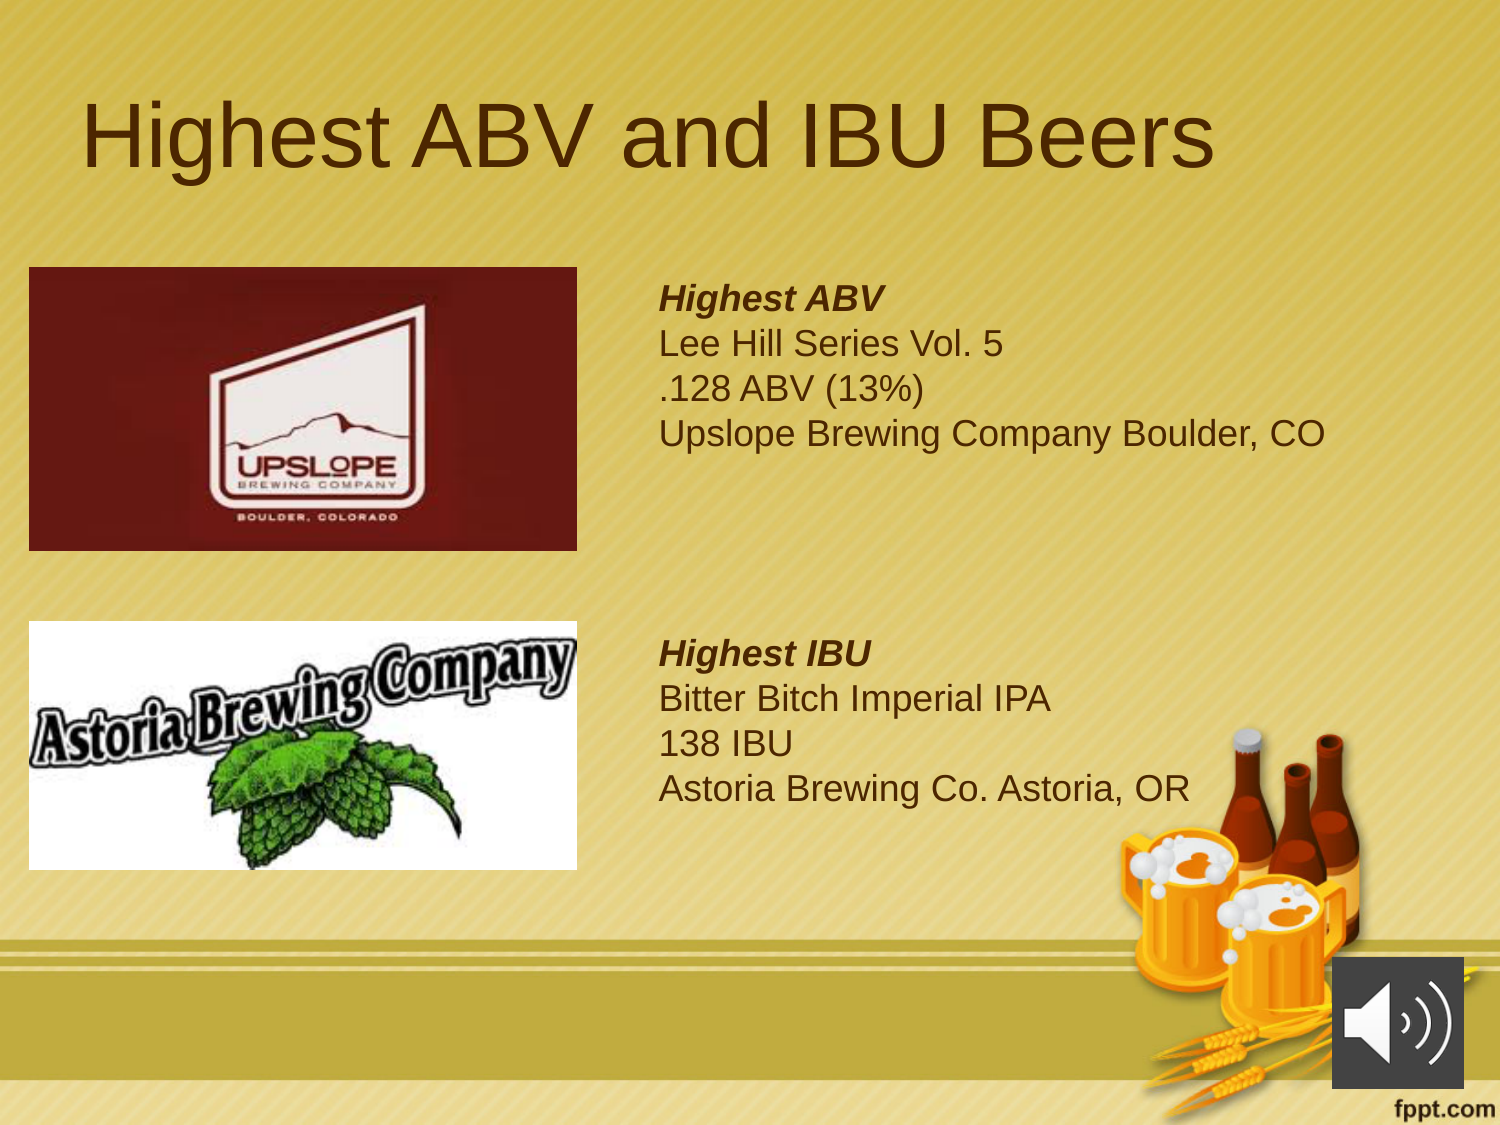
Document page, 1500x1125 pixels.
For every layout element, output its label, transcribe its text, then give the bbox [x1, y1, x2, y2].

title Highest ABV and IBU Beers [64, 36, 1415, 225]
text_box Highest IBU Bitter Bitch Imperial IPA 138 IBU Astoria Brewing Co. Astoria, OR [643, 621, 1211, 817]
picture [0, 0, 1500, 1125]
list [29, 267, 577, 551]
text_box Highest ABV Lee Hill Series Vol. 5 .128 ABV (13%) Upslope Brewing Company Boulder, CO [643, 266, 1353, 462]
